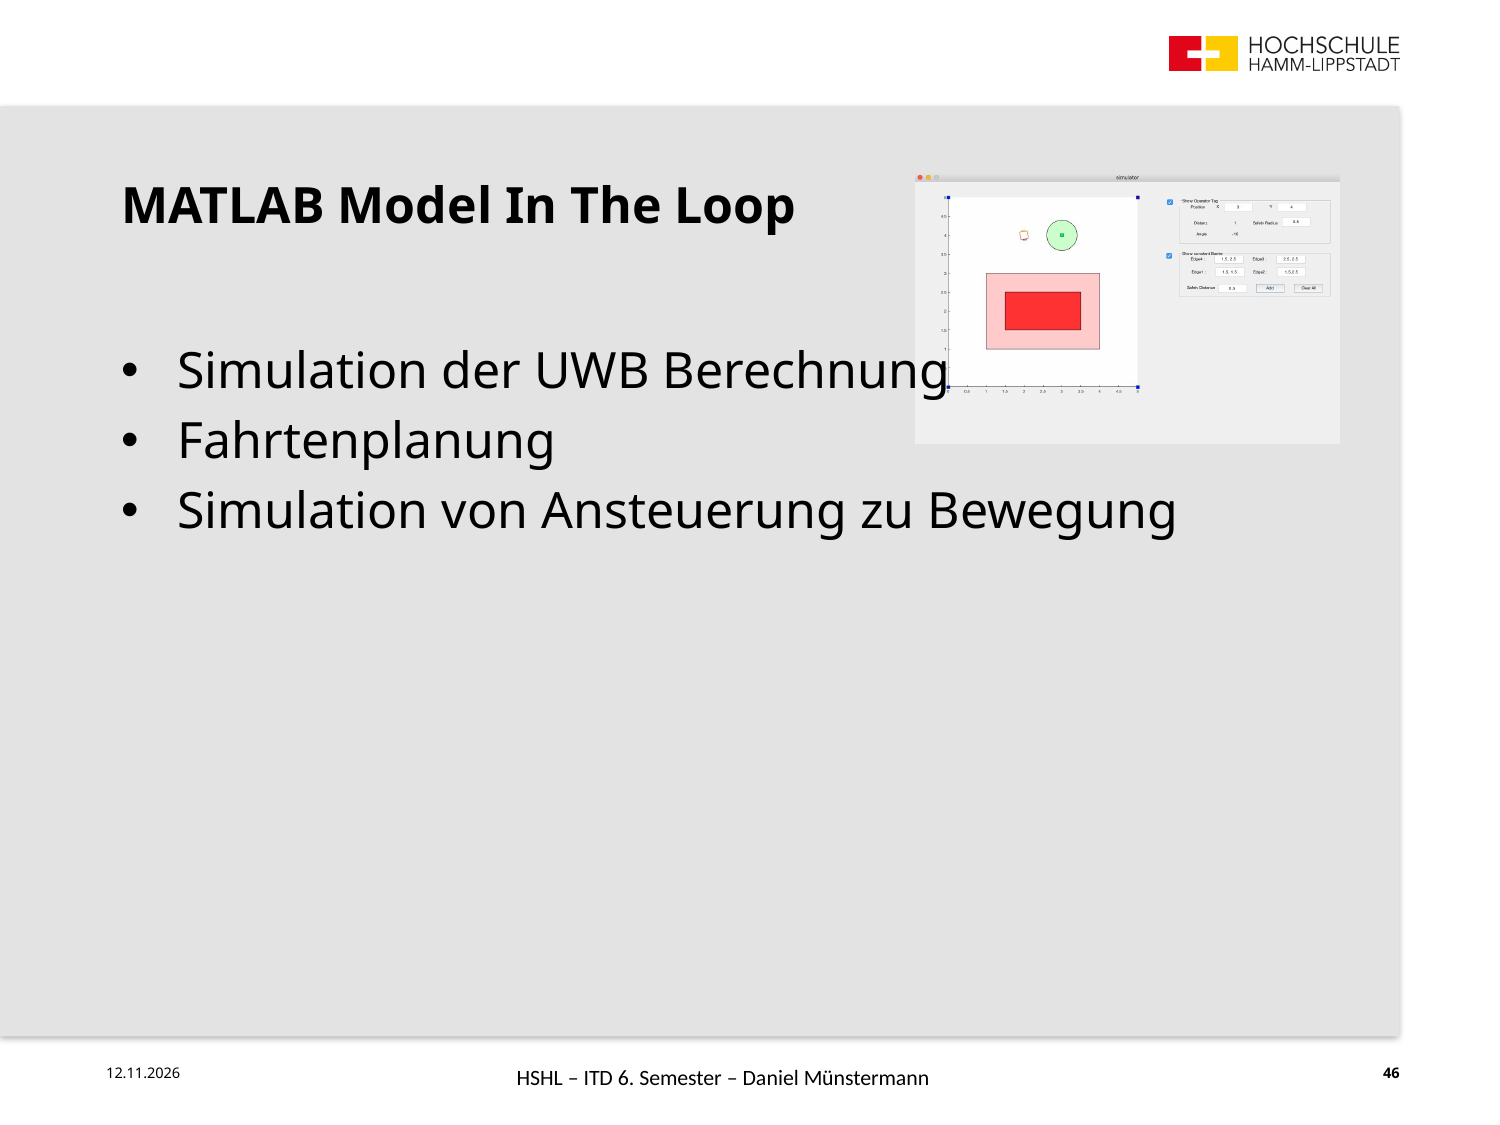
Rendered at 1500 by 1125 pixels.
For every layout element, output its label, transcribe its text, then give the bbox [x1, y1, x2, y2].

text_box HSHL – ITD 6. Semester – Daniel Münstermann [501, 1055, 945, 1097]
slide_number 46 [1049, 1065, 1400, 1084]
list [914, 173, 1341, 445]
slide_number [106, 1065, 457, 1084]
picture [1169, 36, 1400, 71]
text_box Simulation der UWB Berechnung Fahrtenplanung Simulation von Ansteuerung zu Bewegung [106, 331, 1366, 1005]
text_box MATLAB Model In The Loop [106, 125, 1340, 281]
